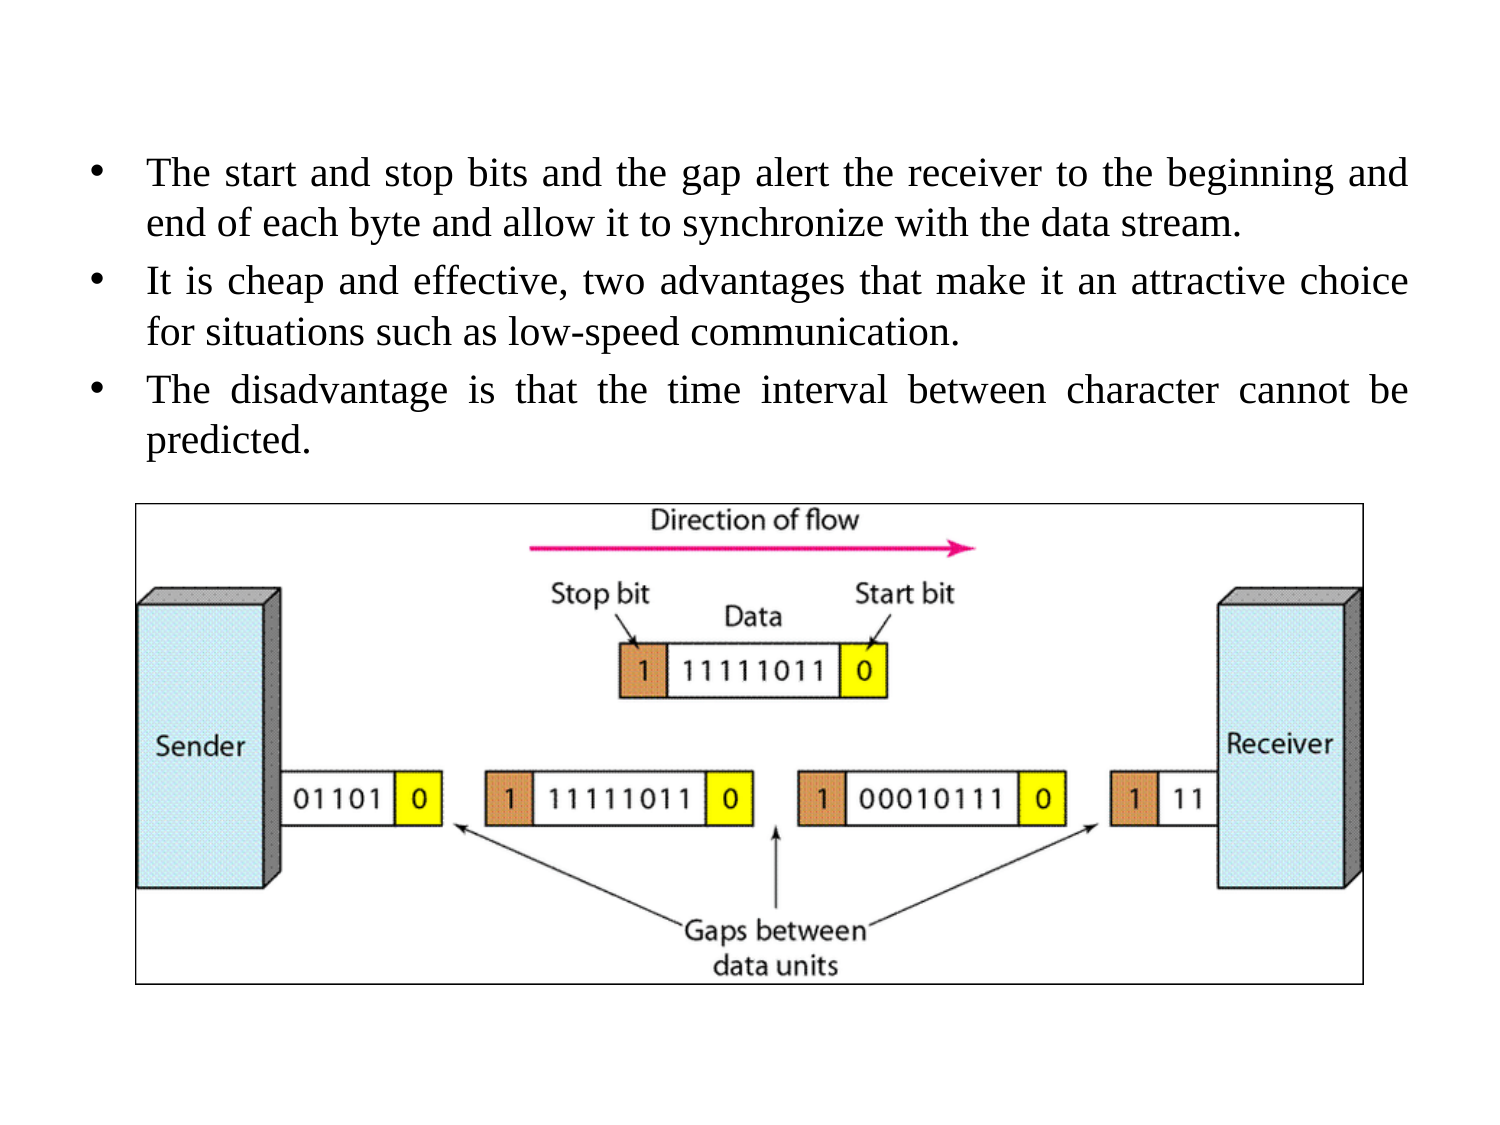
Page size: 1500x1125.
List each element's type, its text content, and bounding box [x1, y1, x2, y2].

picture [135, 503, 1364, 985]
list The start and stop bits and the gap alert the receiver to the beginning and end of each byte and allow it to synchronize with the data stream. It is cheap and effective, two advantages that make it an attractive choice for situations such as low-speed communication. The disadvantage is that the time interval between character cannot be predicted. [75, 137, 1425, 1075]
